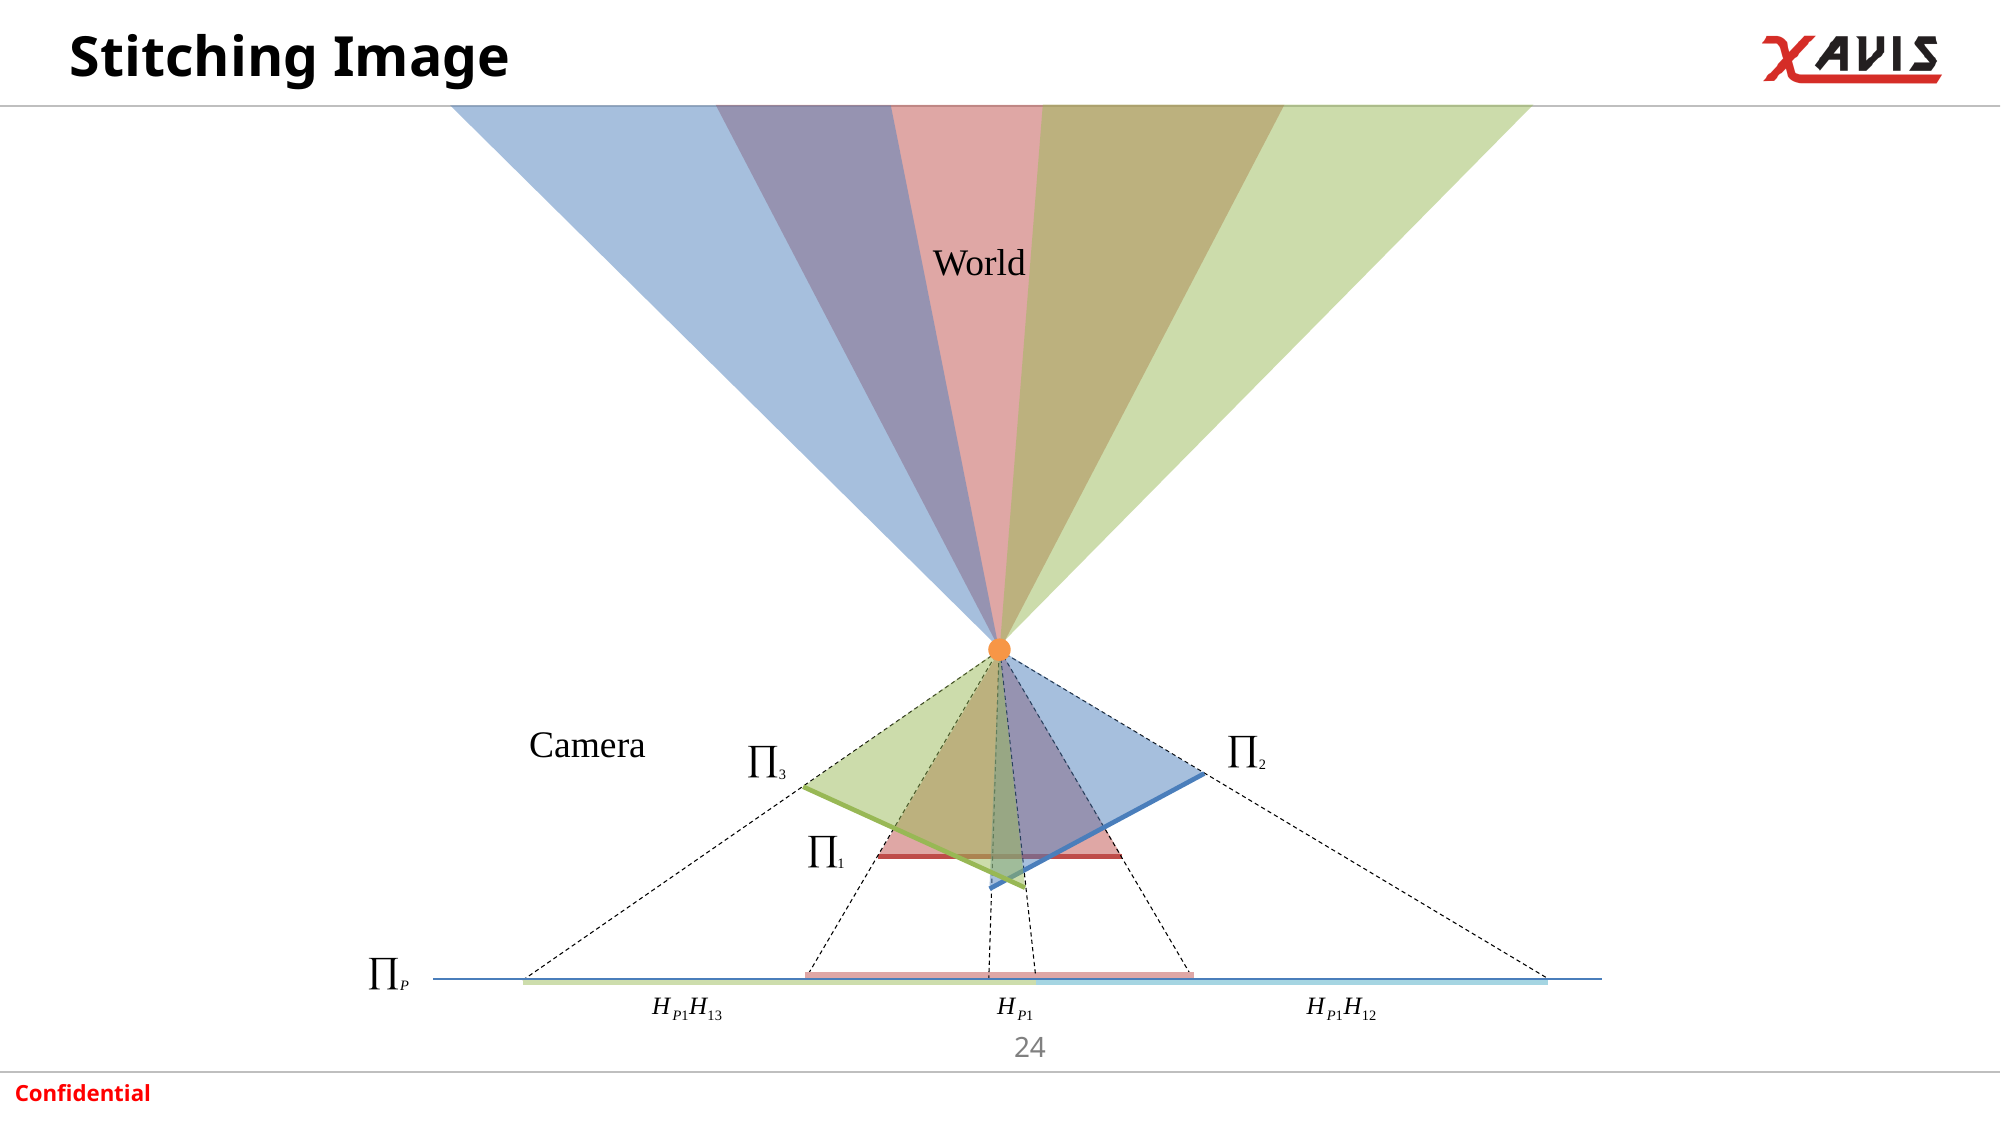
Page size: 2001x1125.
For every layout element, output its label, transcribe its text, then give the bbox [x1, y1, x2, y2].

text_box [449, 105, 800, 890]
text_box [1301, 989, 1382, 1028]
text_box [992, 989, 1037, 1028]
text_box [363, 952, 429, 998]
picture [1756, 26, 1946, 89]
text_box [544, 897, 1034, 977]
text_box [1038, 650, 1549, 977]
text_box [647, 989, 727, 1028]
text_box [802, 104, 1534, 888]
title Stitching Image [55, 23, 1270, 85]
